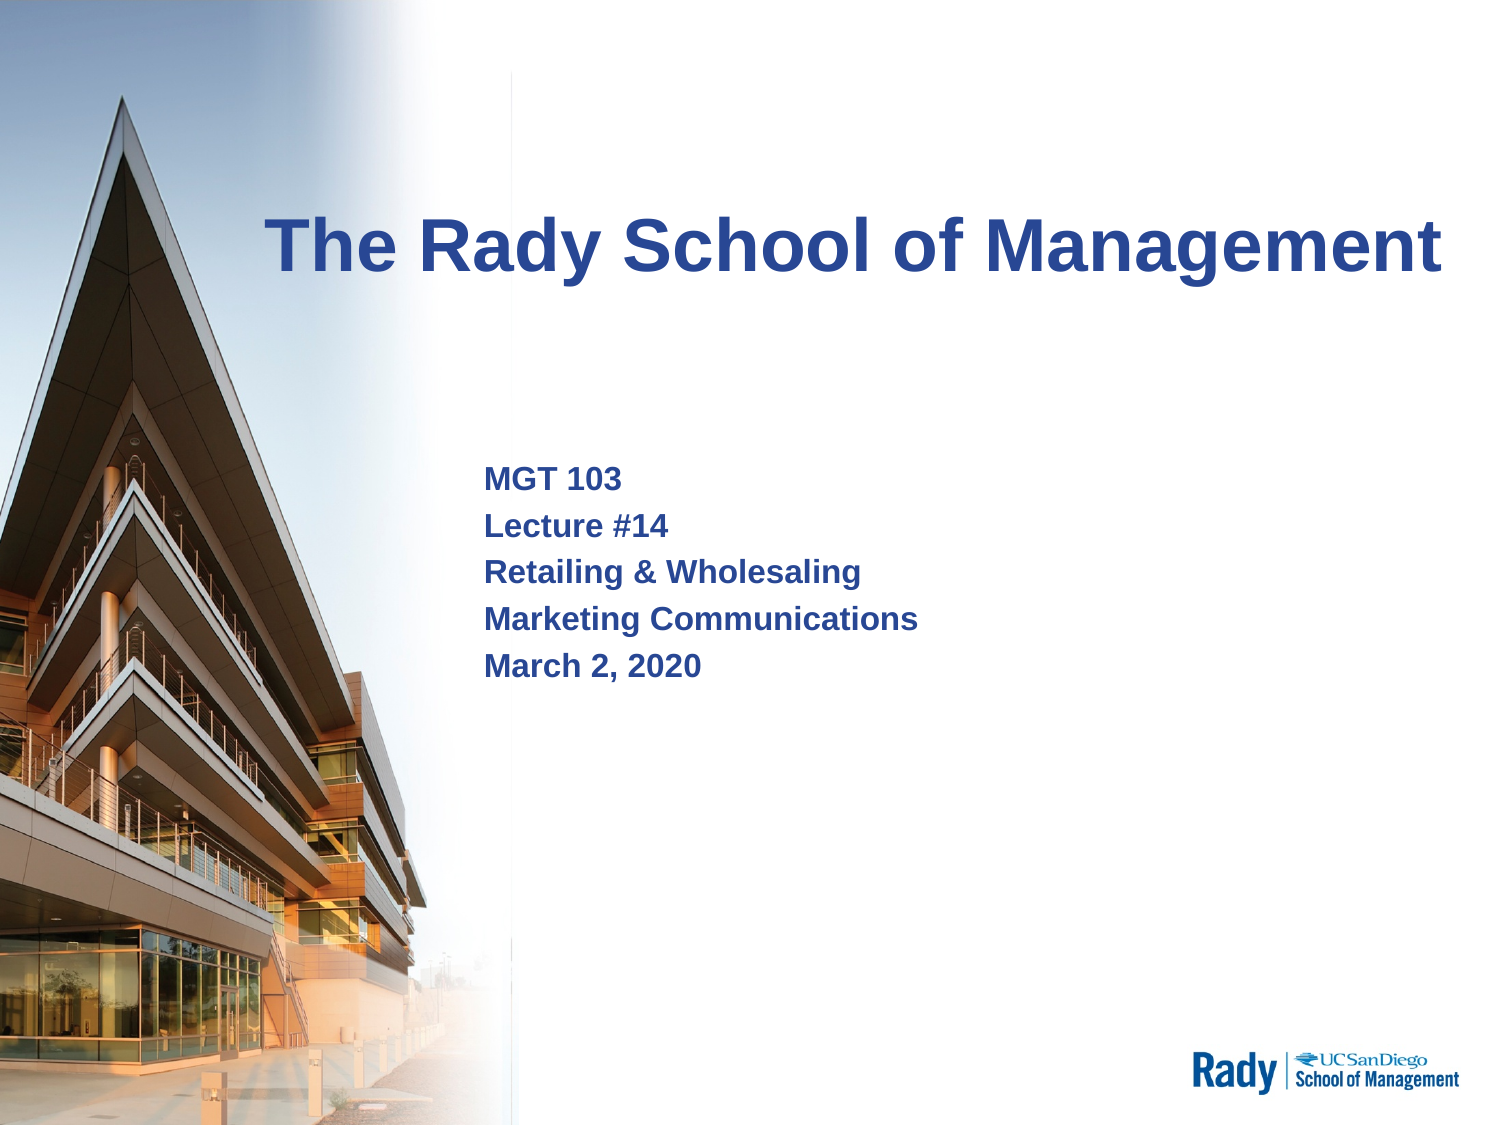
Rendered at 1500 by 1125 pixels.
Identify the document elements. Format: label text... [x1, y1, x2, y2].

picture [1187, 1044, 1463, 1101]
title The Rady School of Management [249, 112, 1500, 451]
subtitle MGT 103 Lecture #14 Retailing & Wholesaling Marketing Communications March 2, 2020 [468, 449, 1319, 676]
picture [0, 0, 519, 1125]
